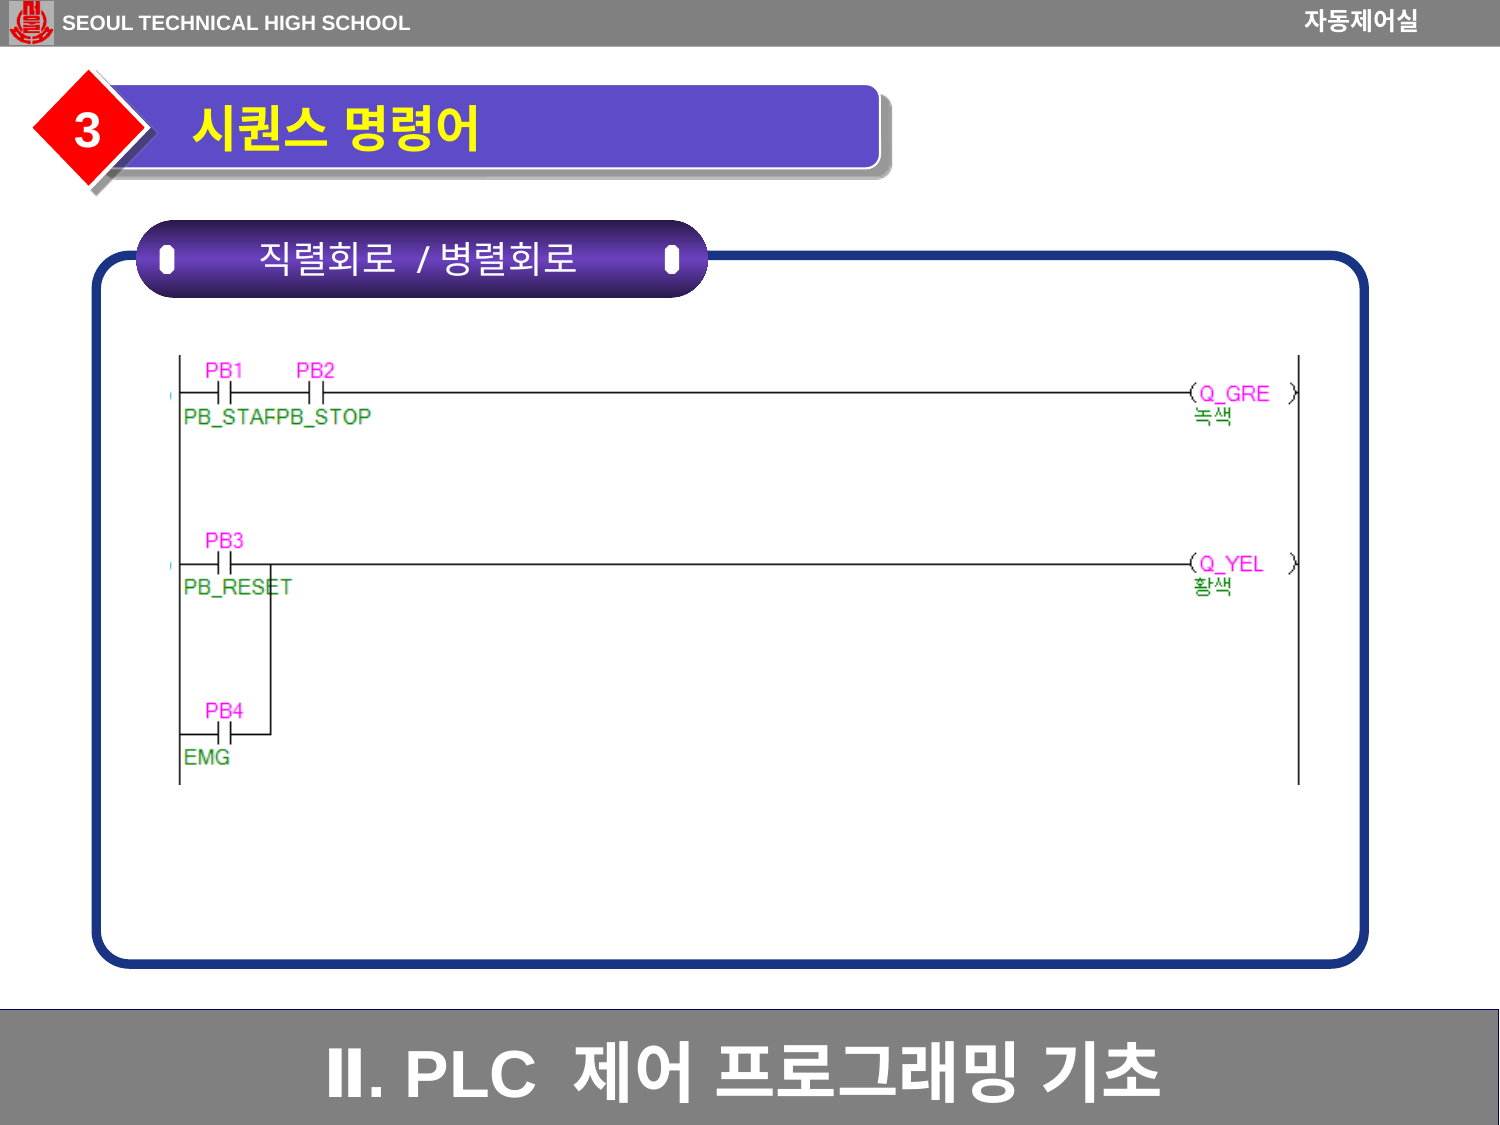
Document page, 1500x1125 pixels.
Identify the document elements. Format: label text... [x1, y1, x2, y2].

text_box [159, 245, 175, 274]
text_box [96, 255, 1365, 965]
text_box 직렬회로 /병렬회로 [181, 228, 656, 289]
text_box [664, 245, 680, 274]
picture [9, 1, 54, 45]
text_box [29, 66, 881, 190]
text_box [136, 219, 708, 298]
picture [170, 355, 1309, 785]
